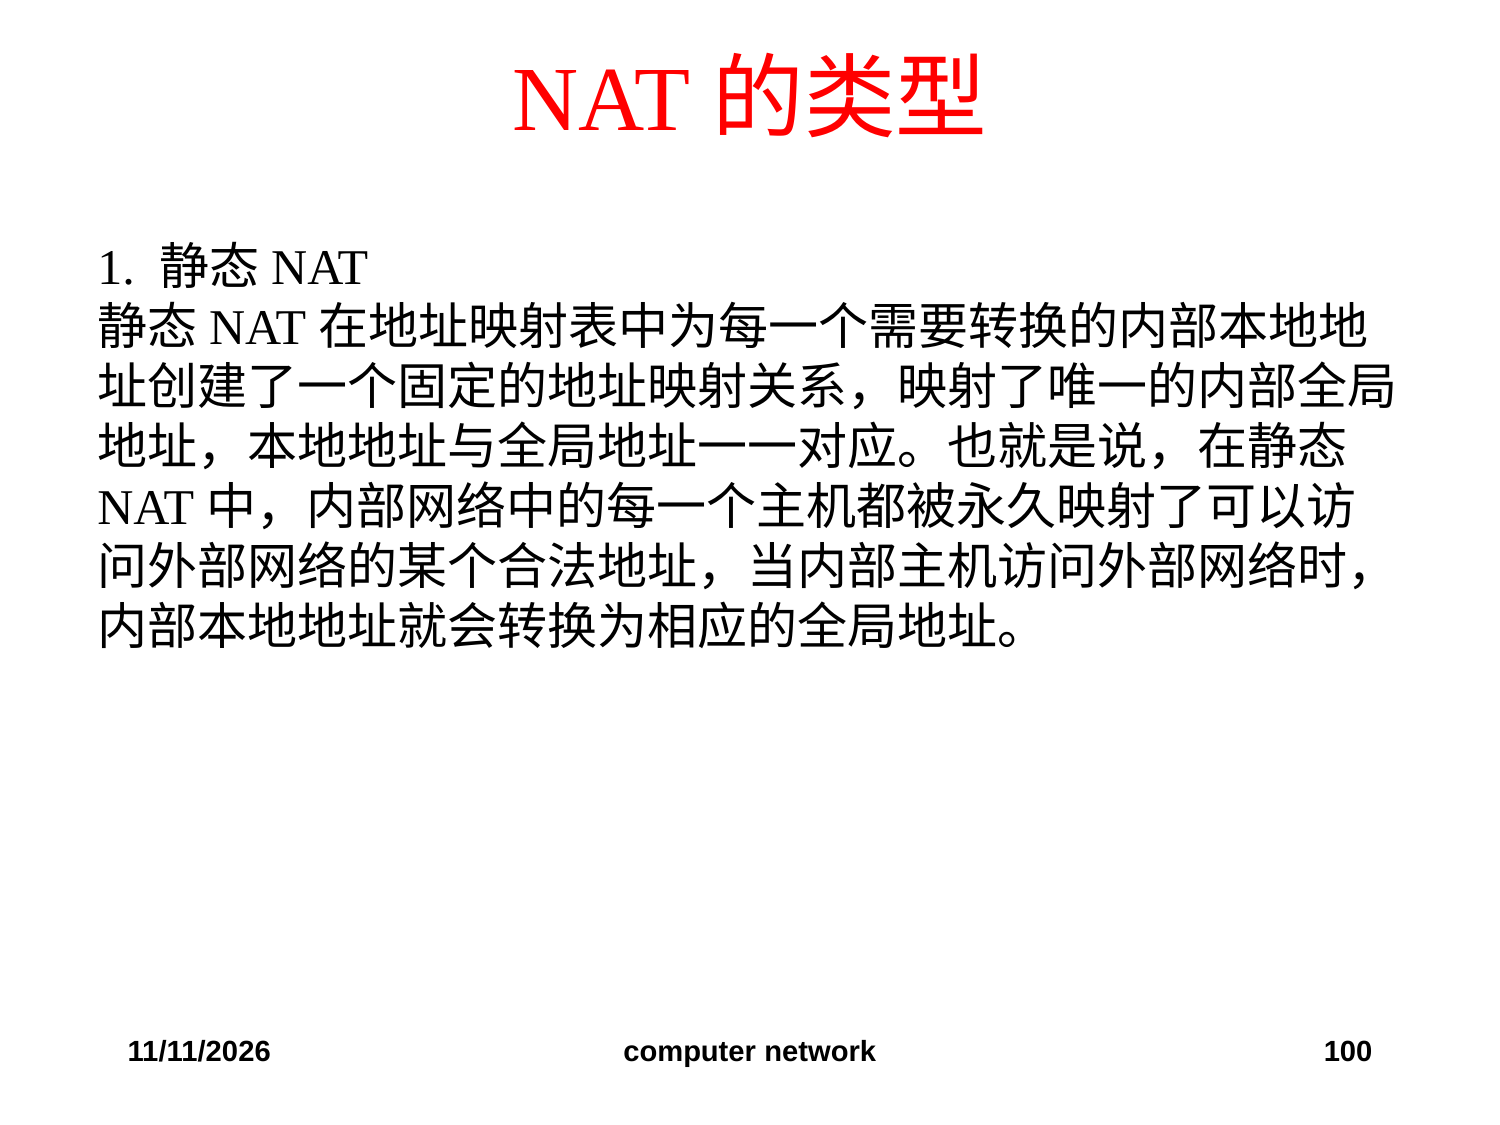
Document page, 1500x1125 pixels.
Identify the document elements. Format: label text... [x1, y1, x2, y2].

slide_number 100 [1074, 1025, 1388, 1100]
text_box 1. 静态NAT 静态NAT在地址映射表中为每一个需要转换的内部本地地址创建了一个固定的地址映射关系，映射了唯一的内部全局地址，本地地址与全局地址一一对应。也就是说，在静态NAT中，内部网络中的每一个主机都被永久映射了可以访问外部网络的某个合法地址，当内部主机访问外部网络时，内部本地地址就会转换为相应的全局地址。 [82, 227, 1418, 663]
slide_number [112, 1025, 425, 1100]
title NAT的类型 [0, 0, 1500, 188]
footer computer network [512, 1025, 988, 1100]
